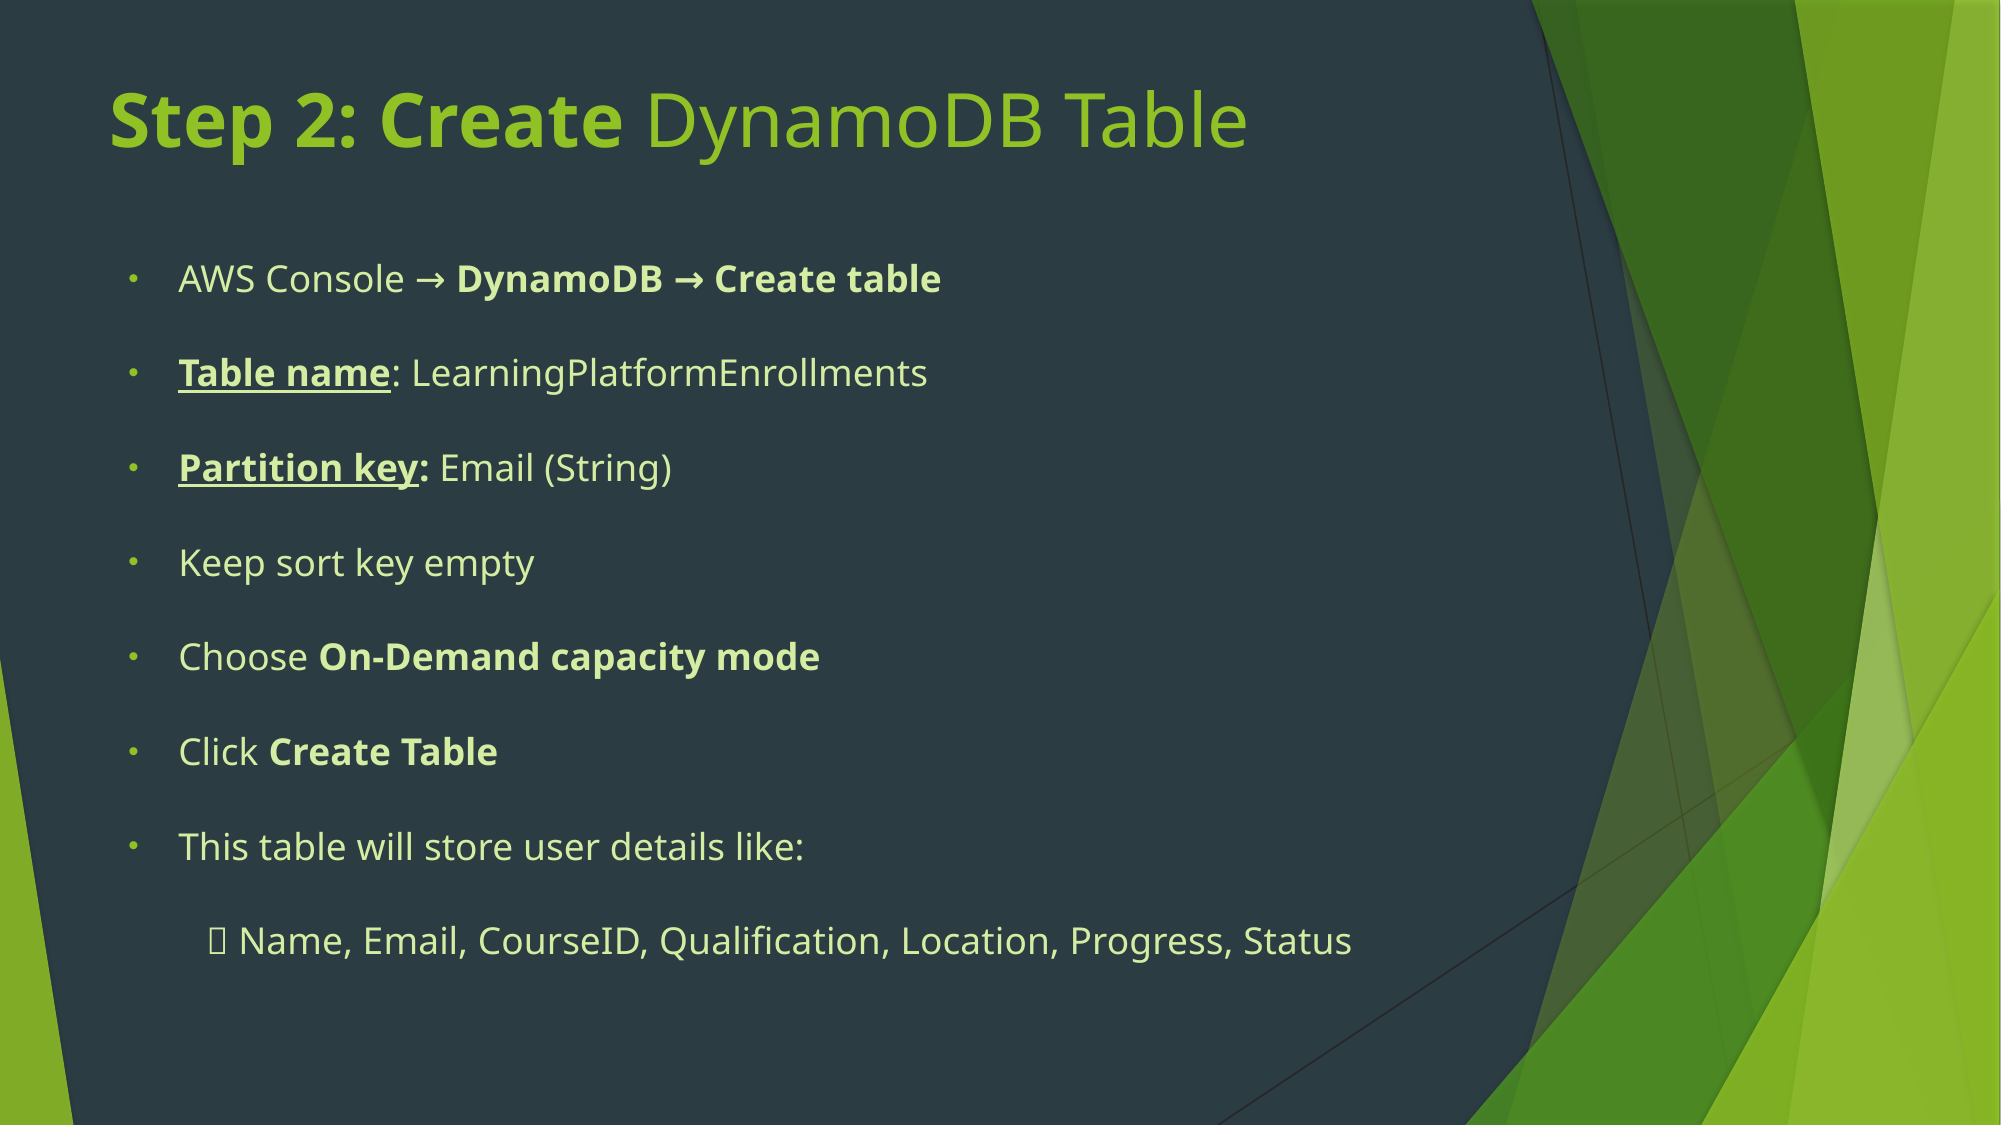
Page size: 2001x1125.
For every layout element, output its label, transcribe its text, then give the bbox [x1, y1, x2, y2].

list AWS Console → DynamoDB → Create table Table name: LearningPlatformEnrollments Partition key: Email (String) Keep sort key empty Choose On-Demand capacity mode Click Create Table This table will store user details like:  Name, Email, CourseID, Qualification, Location, Progress, Status [113, 219, 1839, 977]
title Step 2: Create DynamoDB Table [94, 12, 1820, 178]
